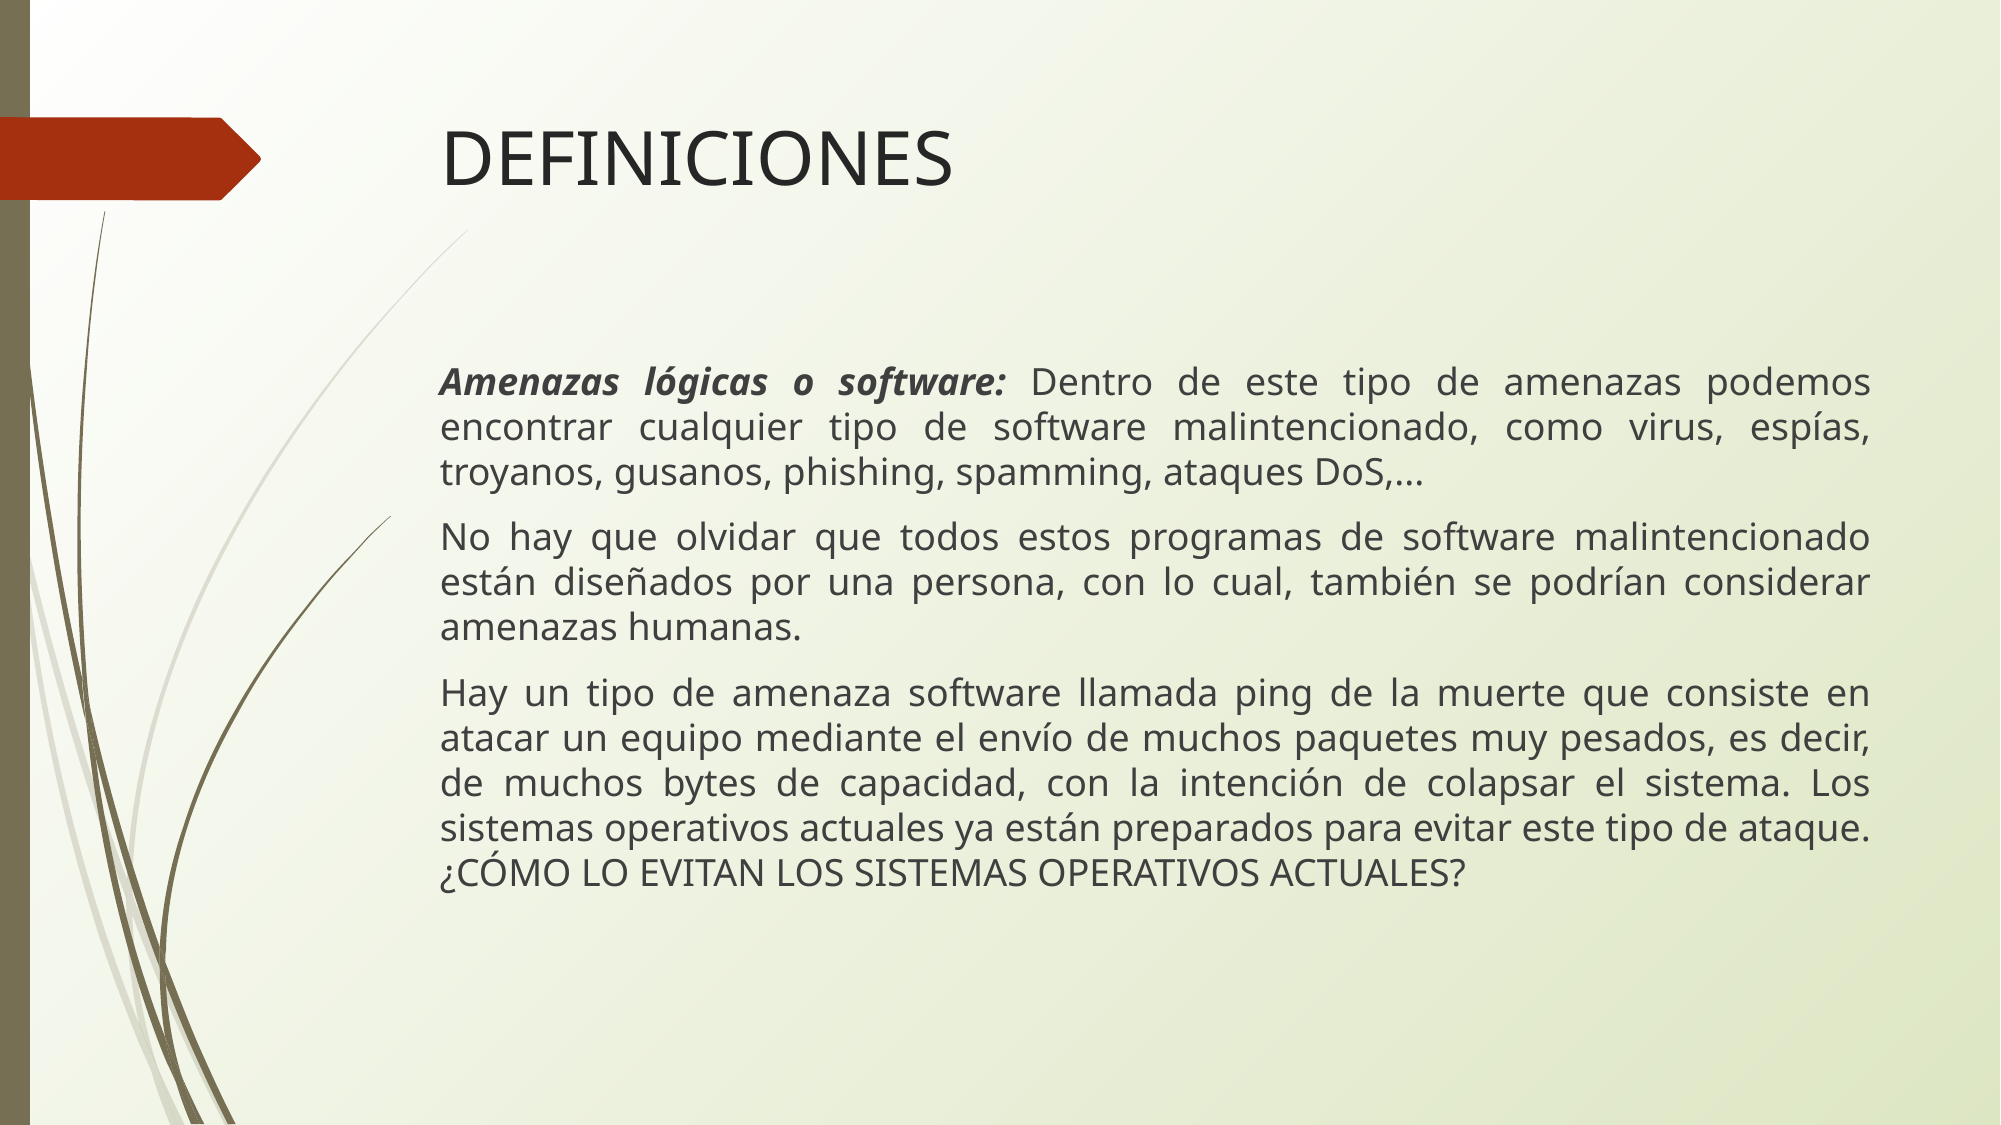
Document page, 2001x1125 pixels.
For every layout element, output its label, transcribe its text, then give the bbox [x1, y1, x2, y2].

list Amenazas lógicas o software: Dentro de este tipo de amenazas podemos encontrar cualquier tipo de software malintencionado, como virus, espías, troyanos, gusanos, phishing, spamming, ataques DoS,... No hay que olvidar que todos estos programas de software malintencionado están diseñados por una persona, con lo cual, también se podrían considerar amenazas humanas. Hay un tipo de amenaza software llamada ping de la muerte que consiste en atacar un equipo mediante el envío de muchos paquetes muy pesados, es decir, de muchos bytes de capacidad, con la intención de colapsar el sistema. Los sistemas operativos actuales ya están preparados para evitar este tipo de ataque. ¿CÓMO LO EVITAN LOS SISTEMAS OPERATIVOS ACTUALES? [424, 350, 1888, 970]
title DEFINICIONES [425, 102, 1888, 313]
